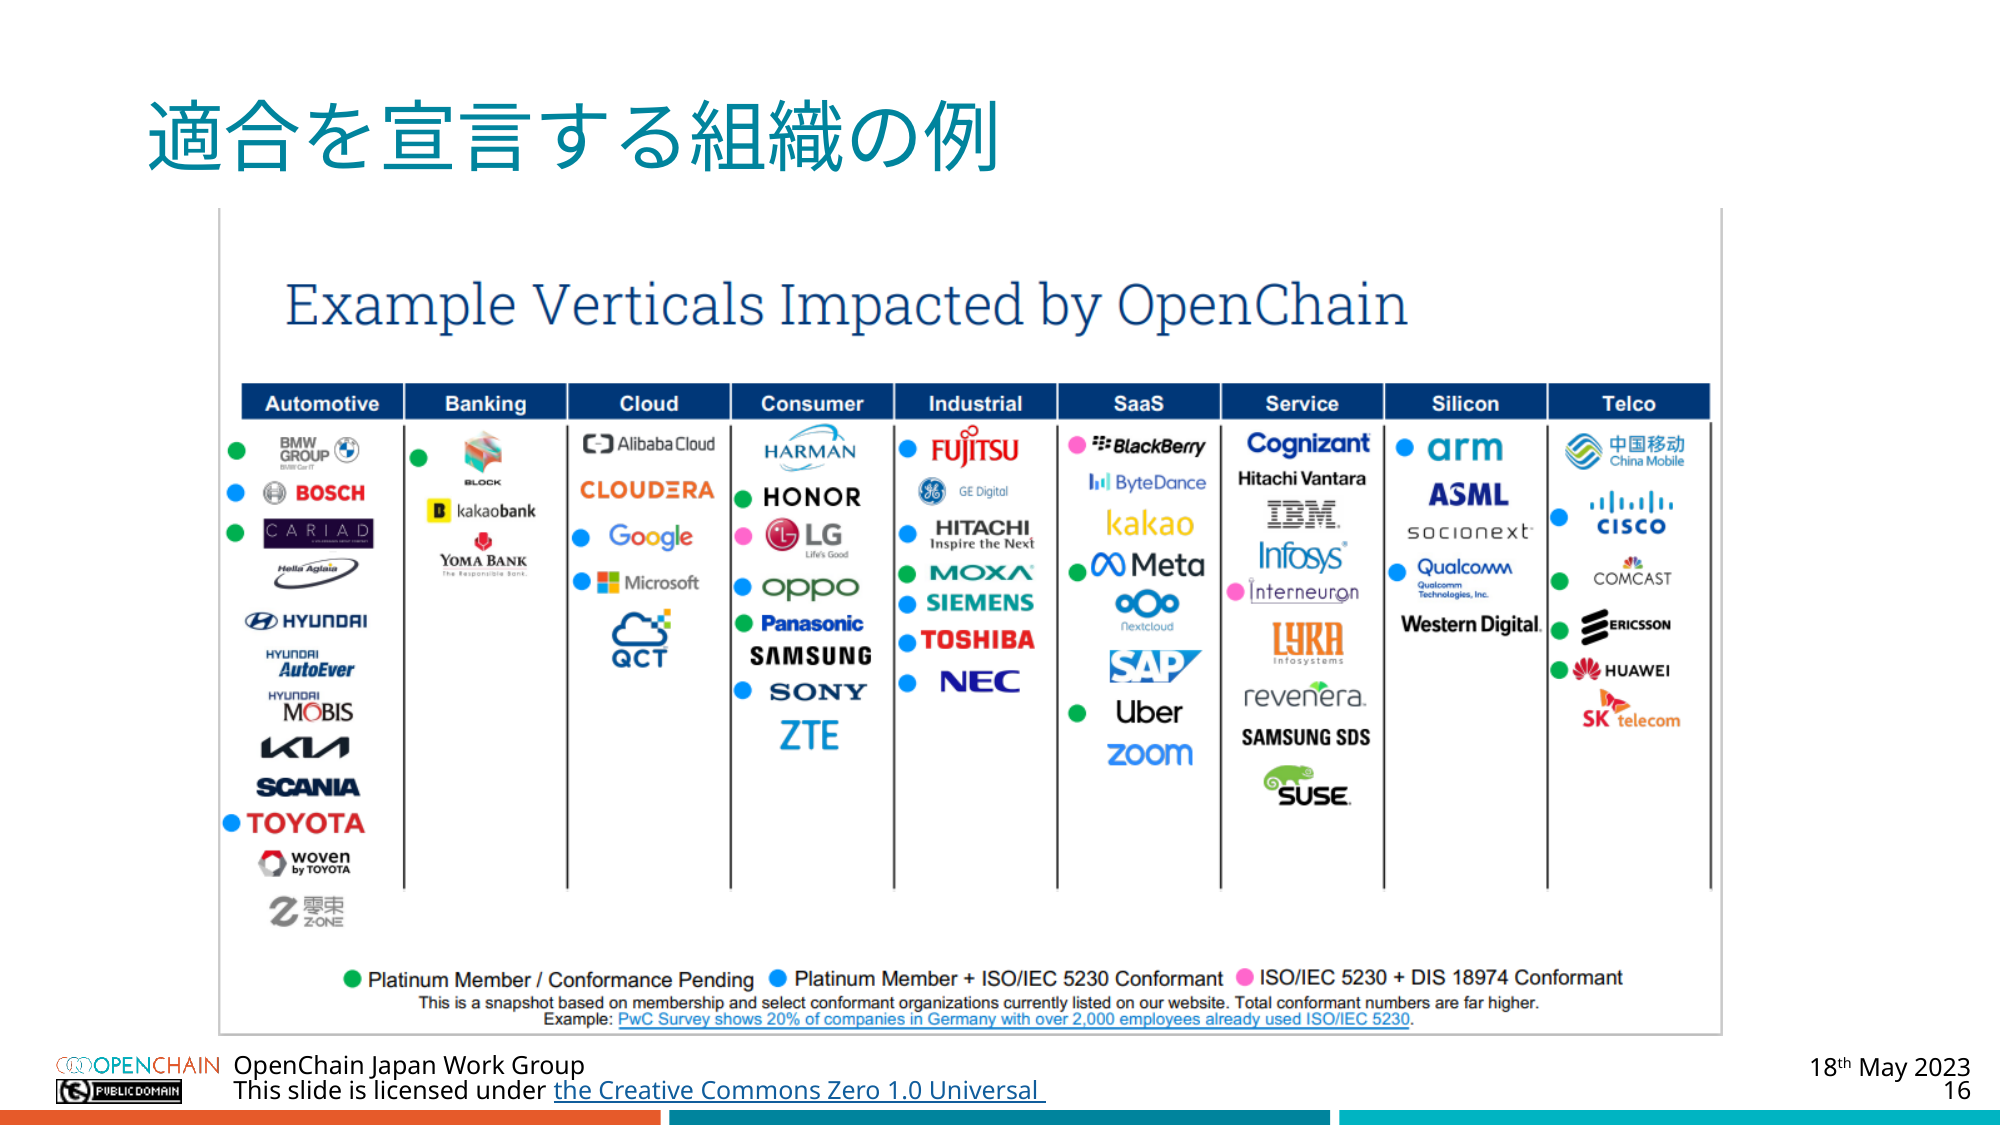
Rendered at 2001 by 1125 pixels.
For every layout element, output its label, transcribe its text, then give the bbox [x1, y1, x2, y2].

picture [56, 1079, 182, 1104]
picture [56, 1056, 218, 1074]
title 適合を宣言する組織の例 [146, 87, 1839, 193]
picture [218, 208, 1723, 1036]
slide_number 16 [1536, 1080, 1987, 1103]
footer OpenChain Japan Work Group [218, 1053, 690, 1077]
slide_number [1536, 1052, 1987, 1080]
